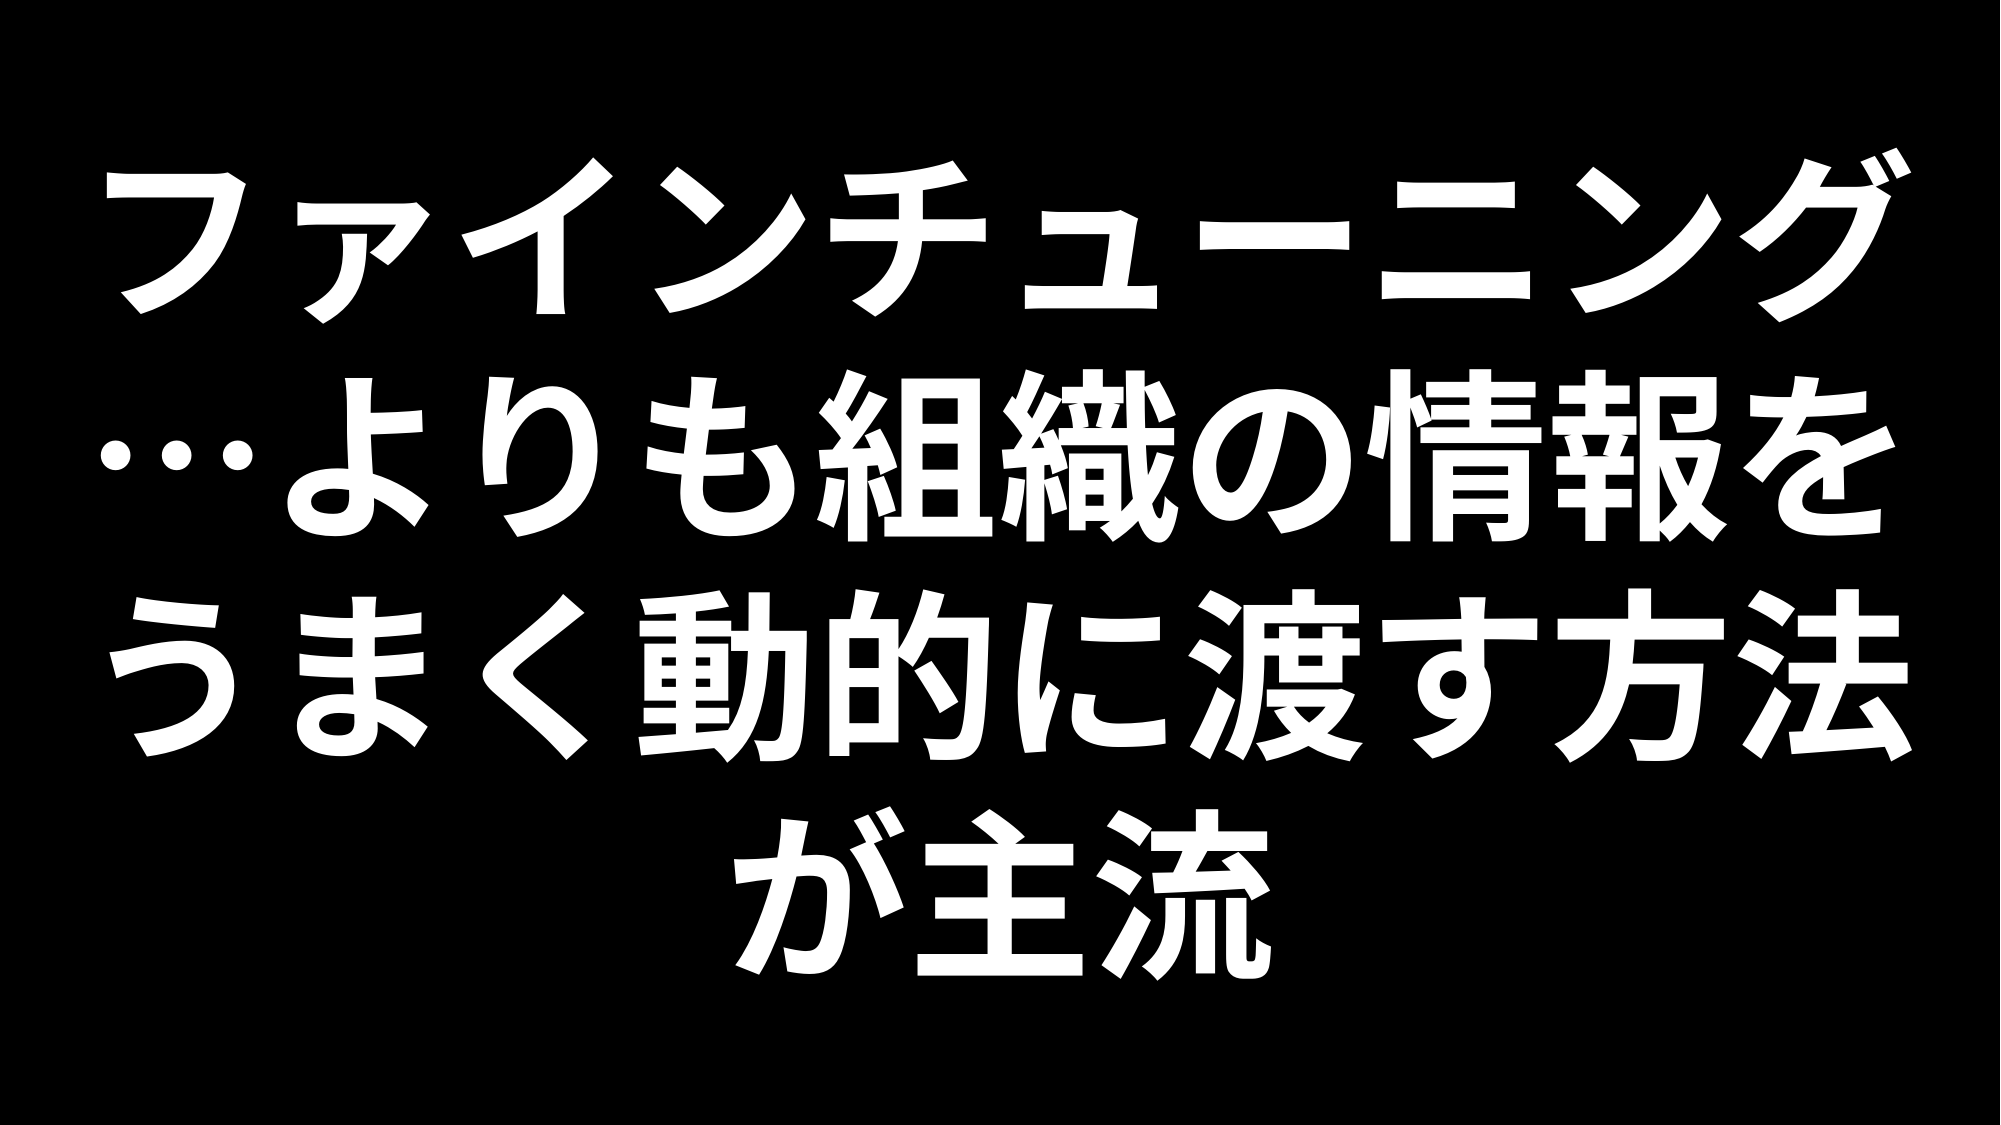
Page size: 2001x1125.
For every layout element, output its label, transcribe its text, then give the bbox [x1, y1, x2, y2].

text_box ファインチューニング…よりも組織の情報をうまく動的に渡す方法が主流 [0, 0, 2000, 1125]
